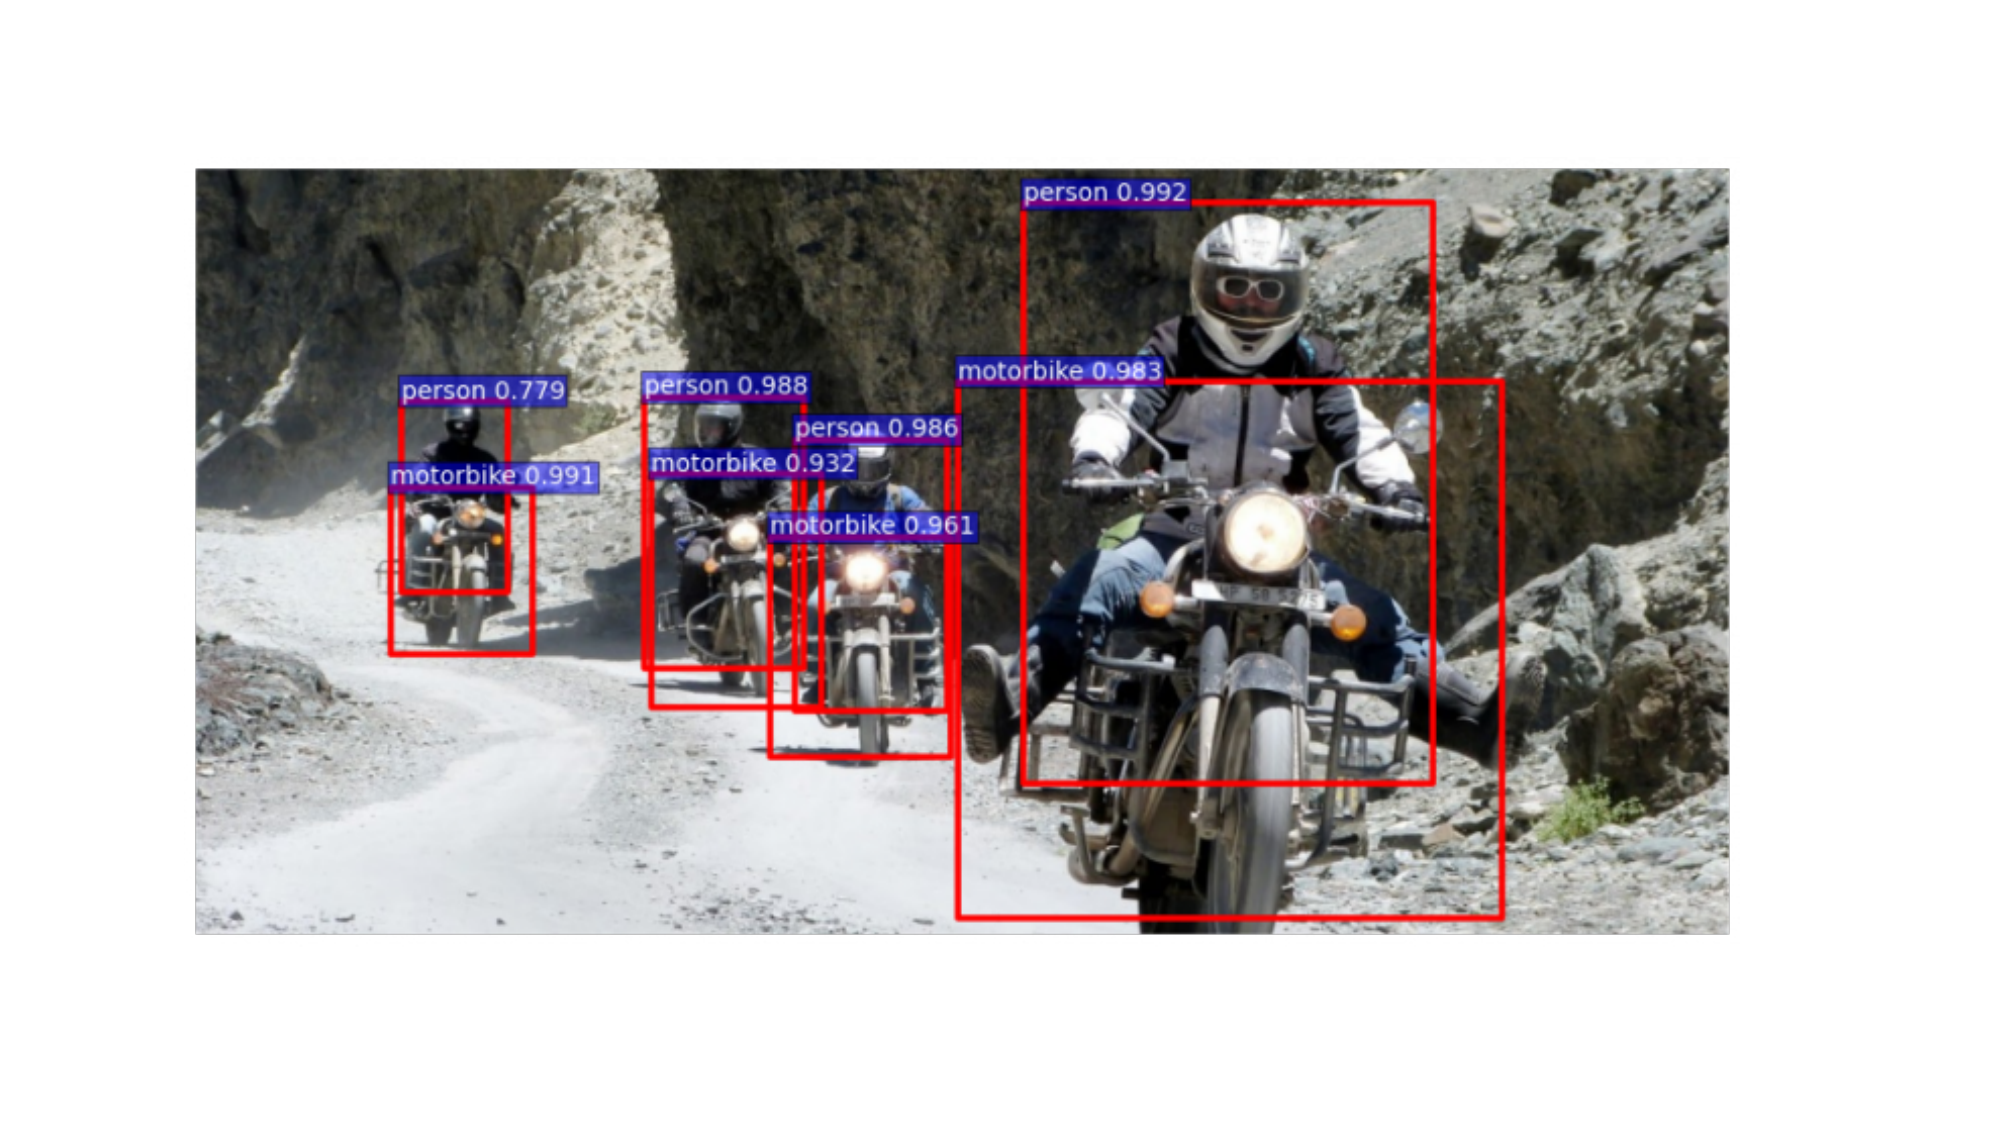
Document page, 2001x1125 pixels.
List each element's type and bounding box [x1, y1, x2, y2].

list [184, 157, 1740, 948]
